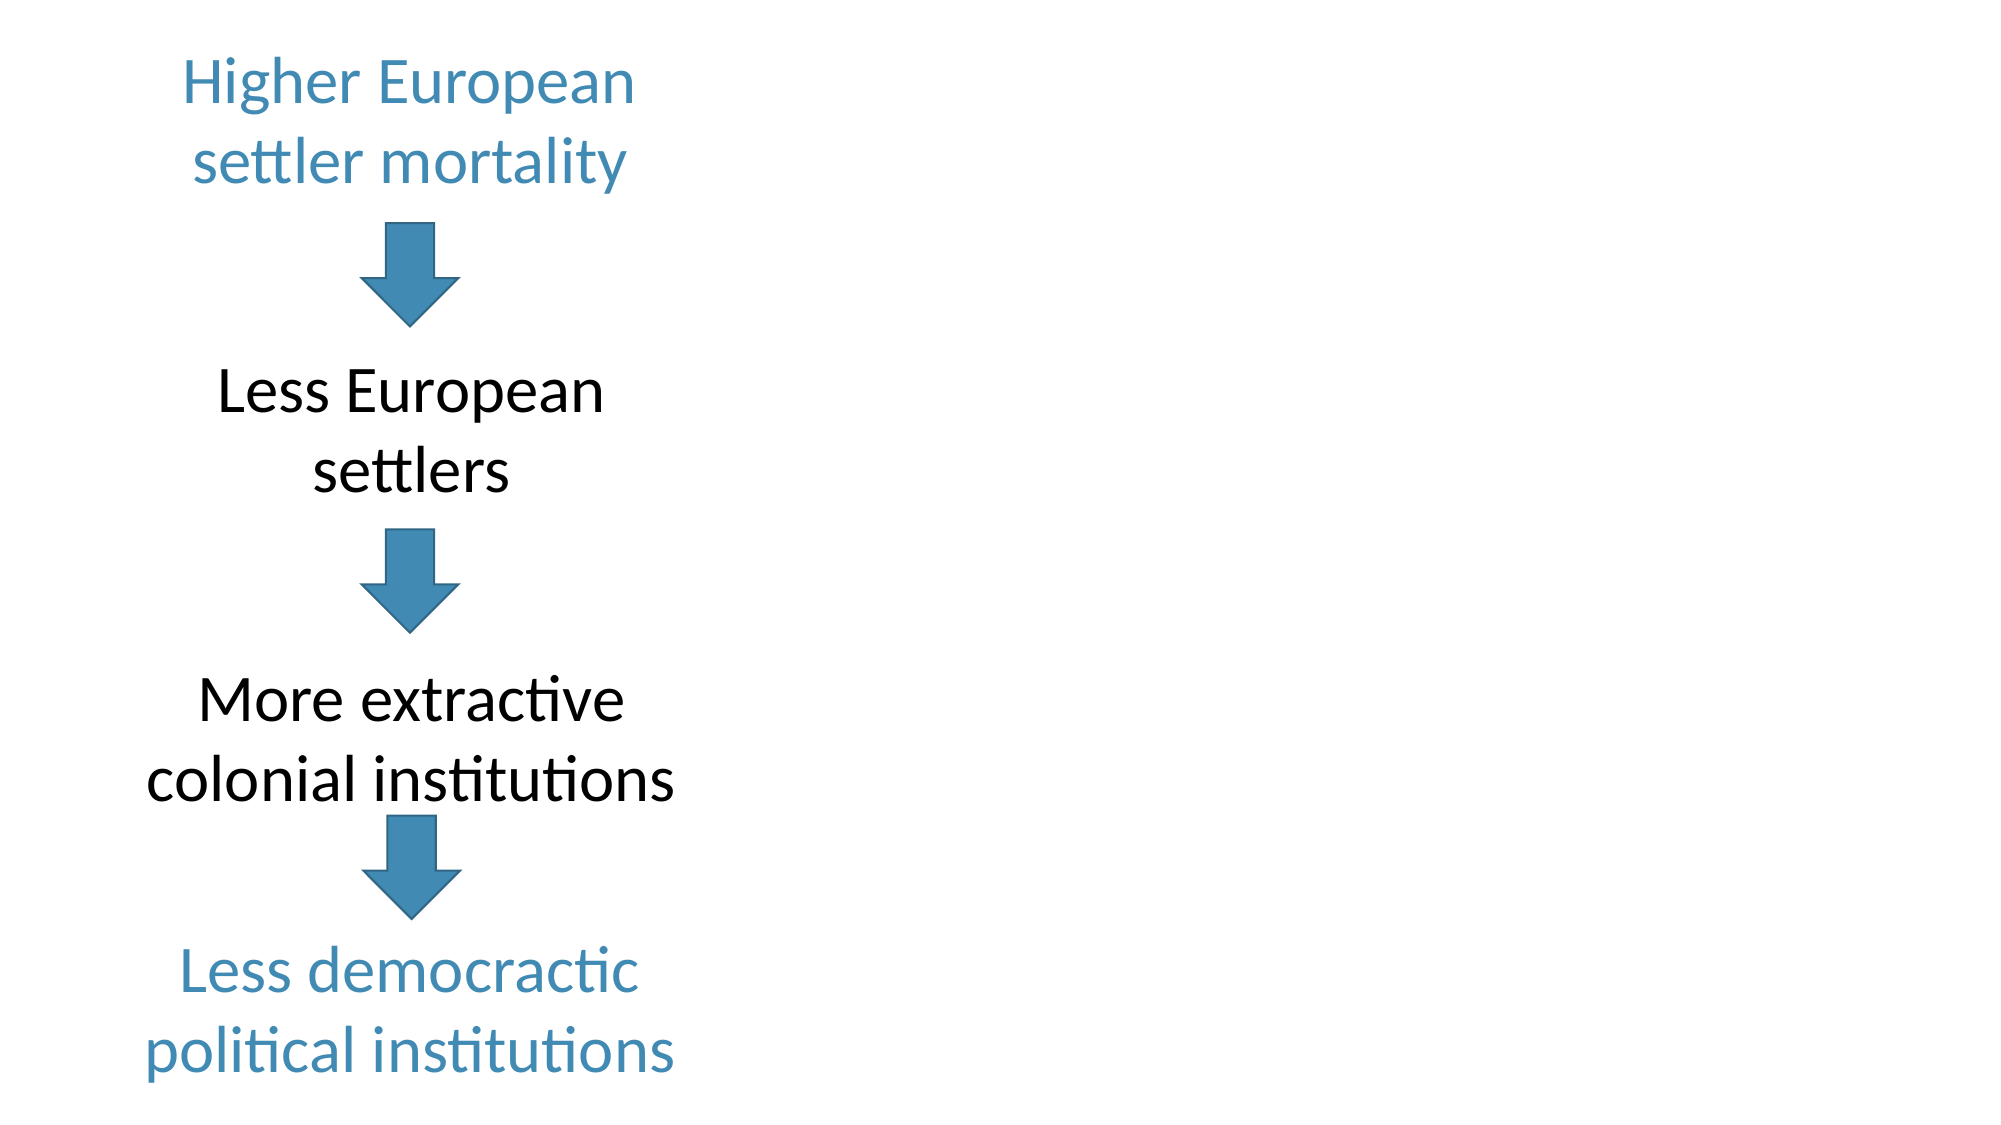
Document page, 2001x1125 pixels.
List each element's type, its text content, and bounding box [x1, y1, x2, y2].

text_box Higher European settler mortality [165, 29, 655, 204]
text_box [359, 528, 461, 635]
text_box [359, 222, 461, 328]
text_box [360, 814, 463, 921]
text_box More extractive colonial institutions [103, 647, 720, 822]
text_box Less democractic political institutions [101, 918, 719, 1094]
text_box Less European settlers [103, 338, 720, 513]
